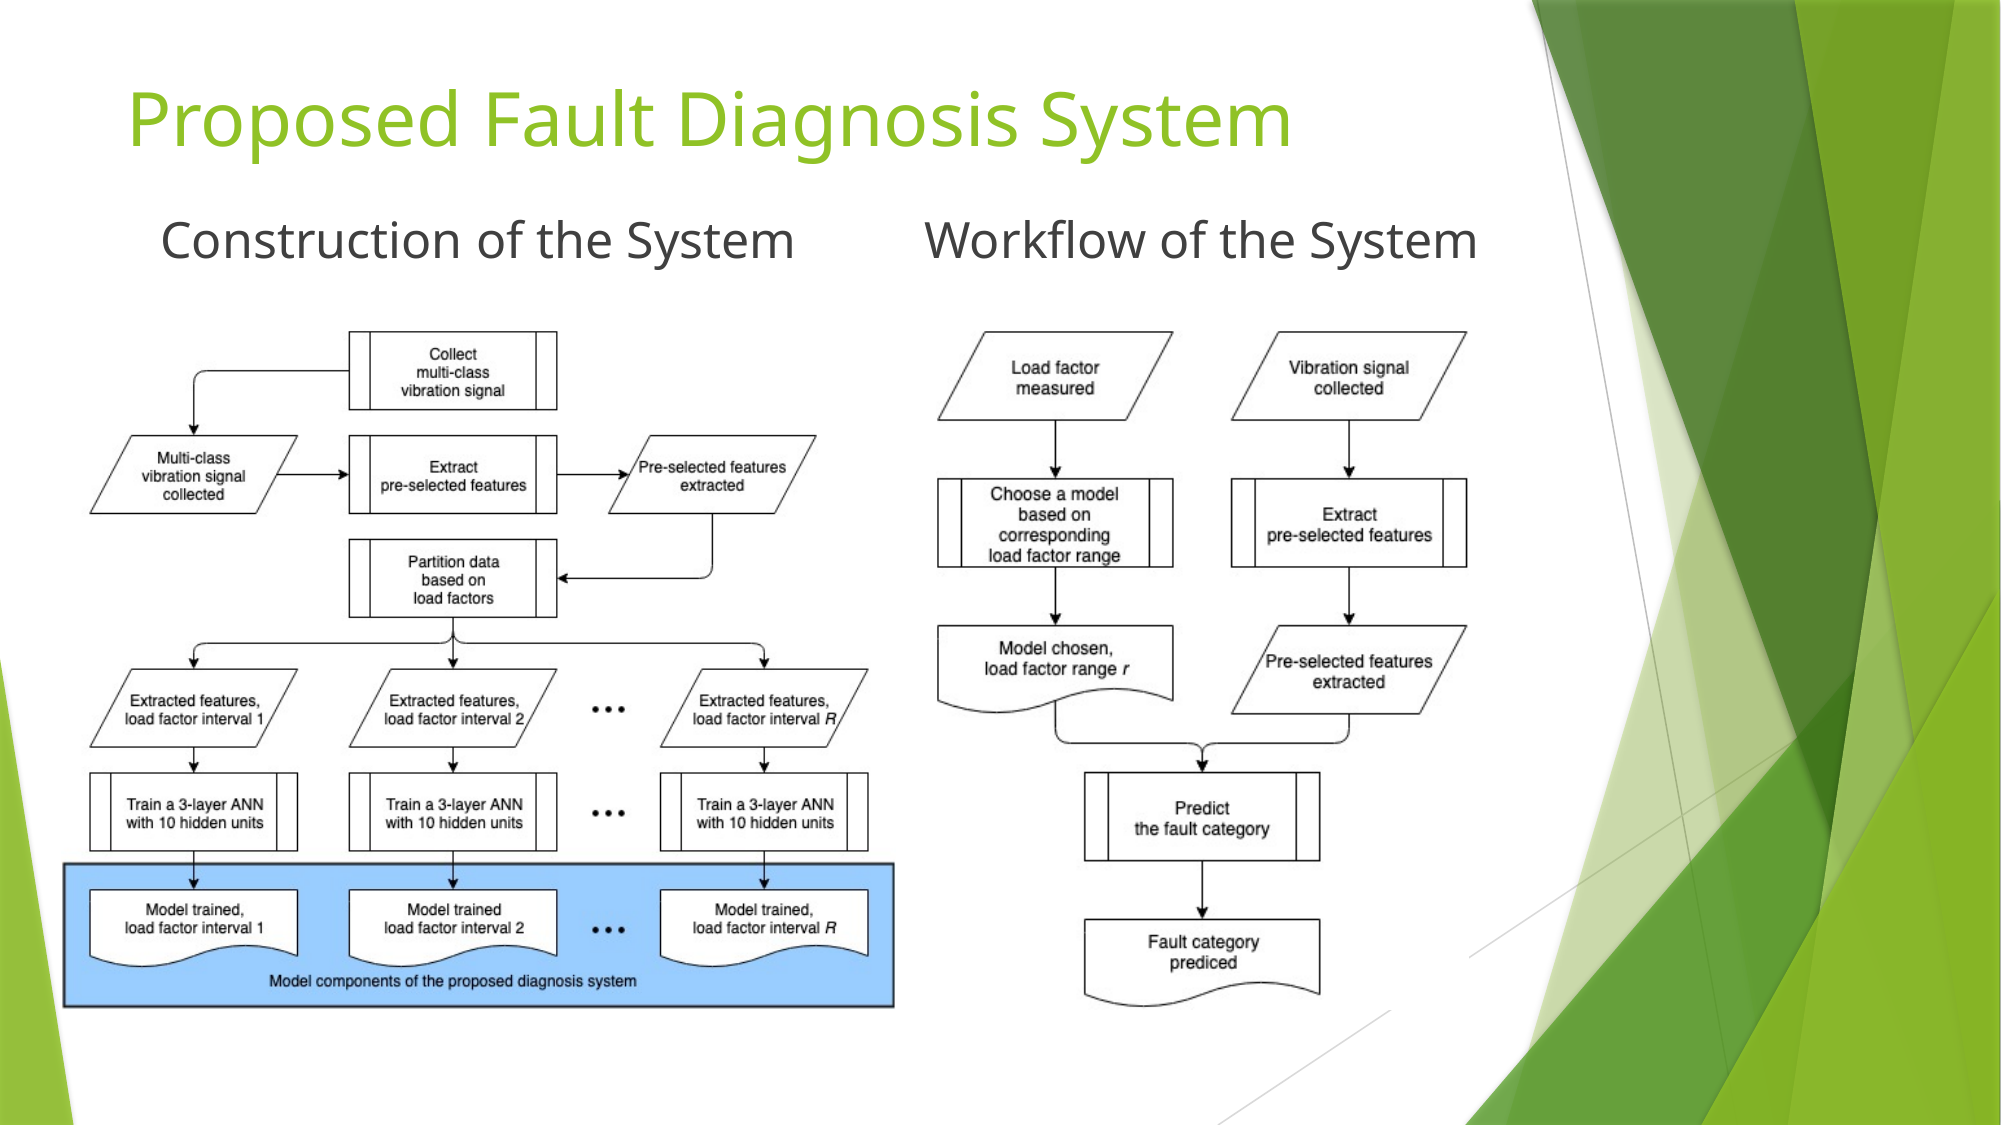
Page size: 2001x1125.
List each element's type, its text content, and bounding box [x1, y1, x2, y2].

list Construction of the System [135, 181, 822, 276]
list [60, 329, 897, 1010]
list Workflow of the System [858, 181, 1546, 276]
title Proposed Fault Diagnosis System [111, 63, 1522, 182]
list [935, 329, 1469, 1010]
